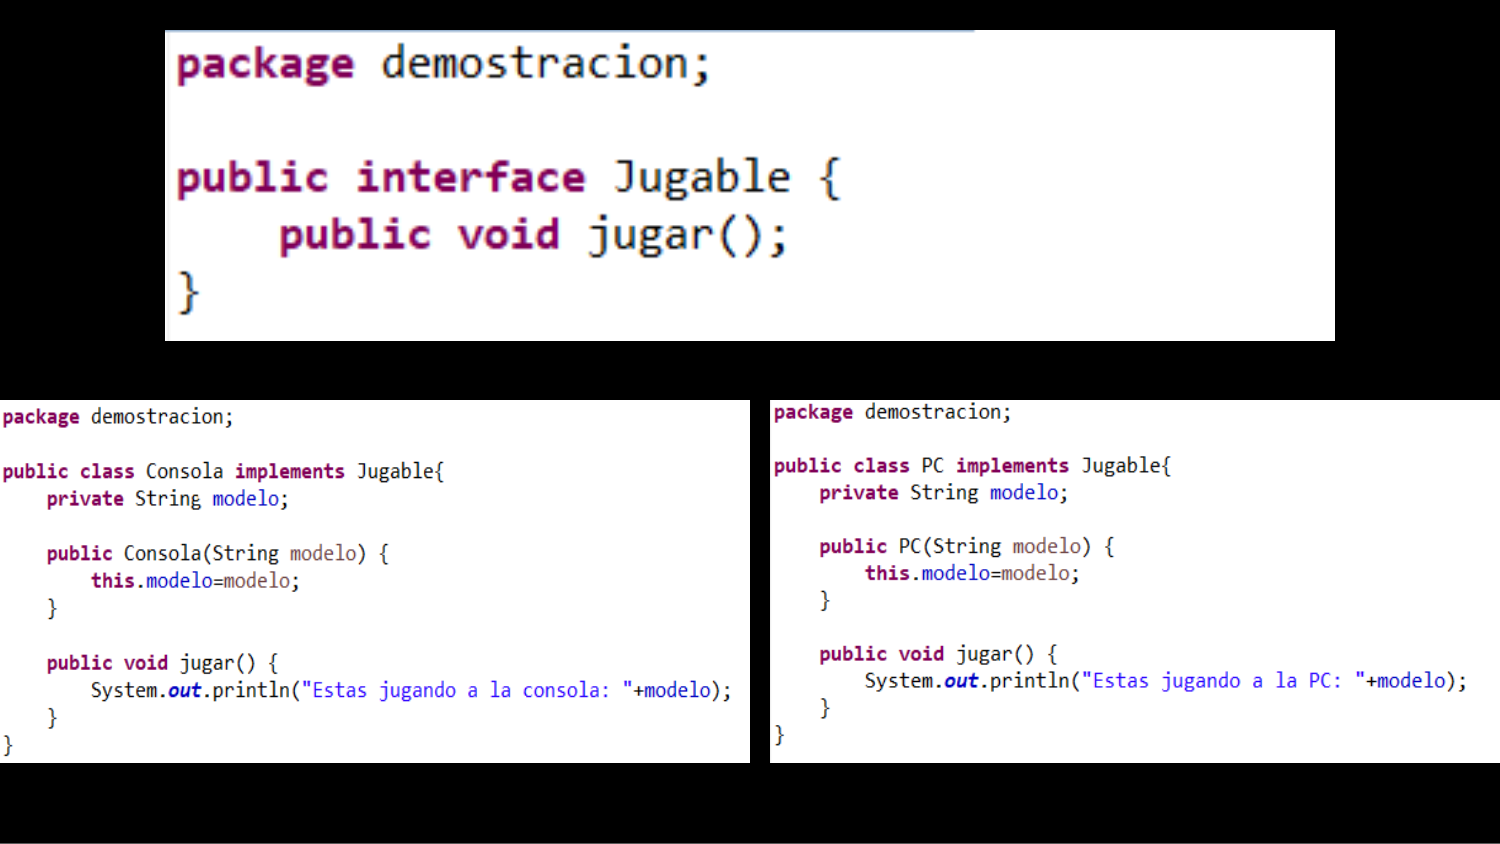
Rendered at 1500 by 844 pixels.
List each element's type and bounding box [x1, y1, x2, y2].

picture [770, 400, 1500, 763]
picture [165, 29, 1335, 342]
picture [0, 400, 751, 763]
